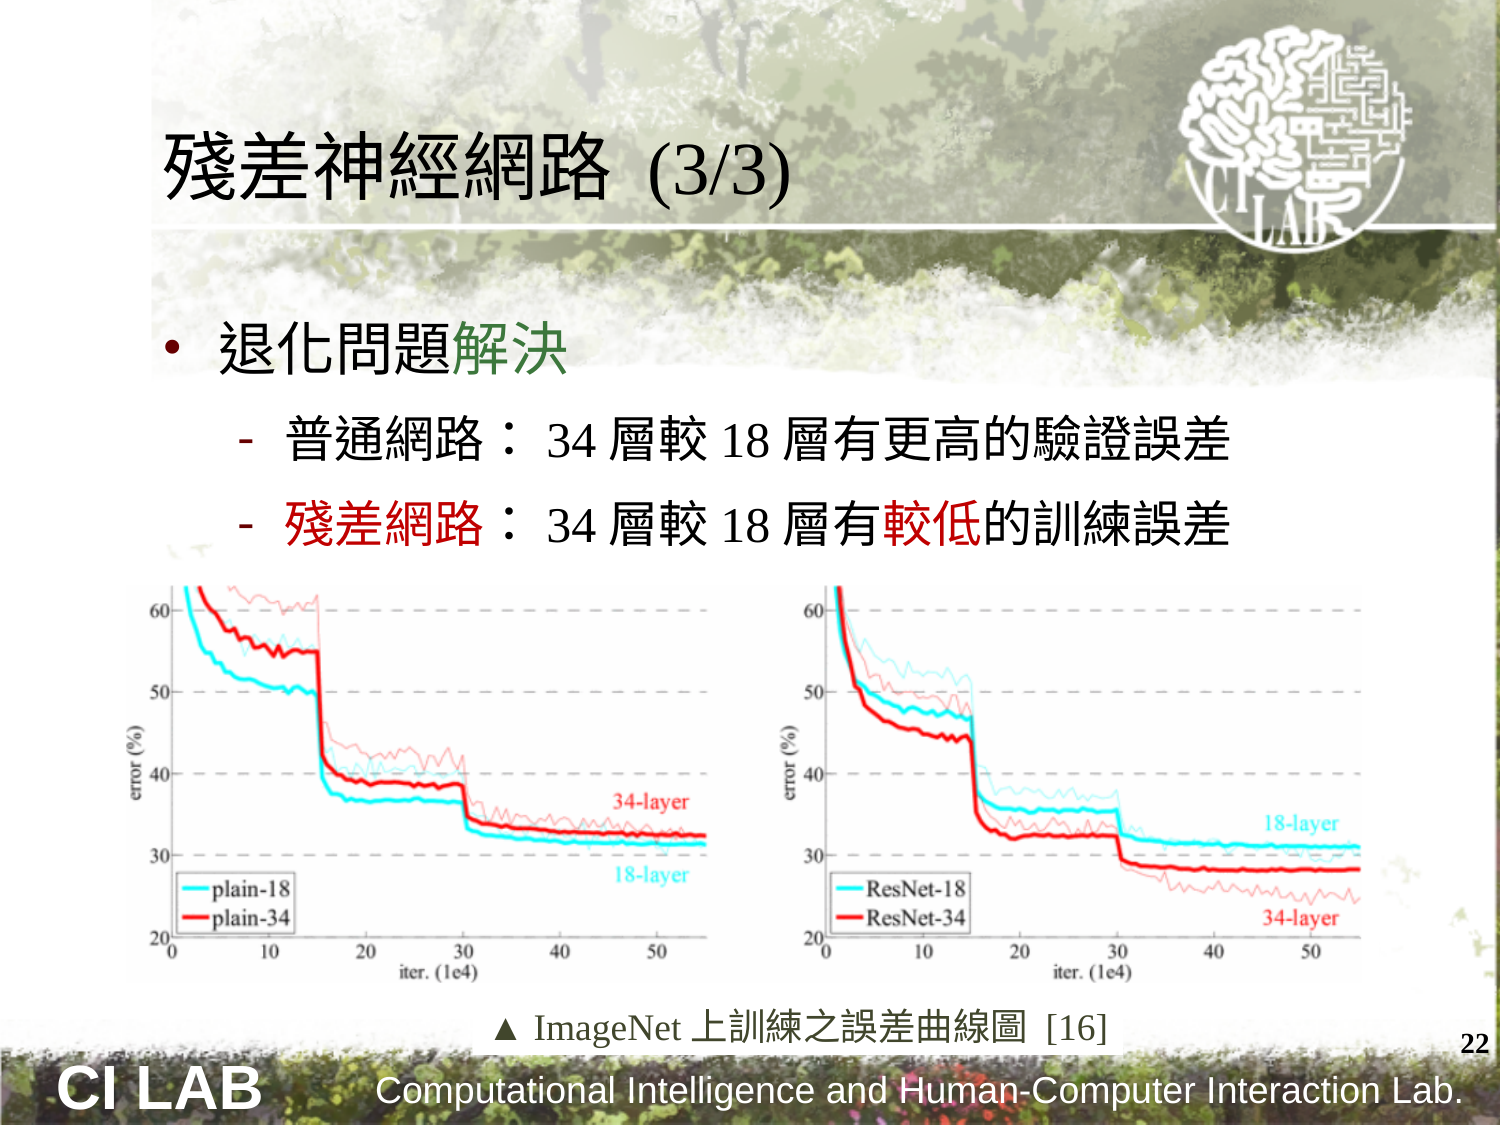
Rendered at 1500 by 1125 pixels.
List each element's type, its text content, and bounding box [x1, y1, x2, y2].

slide_number 22 [1426, 985, 1500, 1067]
text_box 退化問題解決 普通網路：34層較18層有更高的驗證誤差 殘差網路：34層較18層有較低的訓練誤差 [147, 304, 1410, 961]
picture [0, 0, 1500, 1125]
text_box ▲ ImageNet上訓練之誤差曲線圖 [16] [472, 995, 1123, 1055]
title 殘差神經網路 (3/3) [147, 31, 1448, 219]
